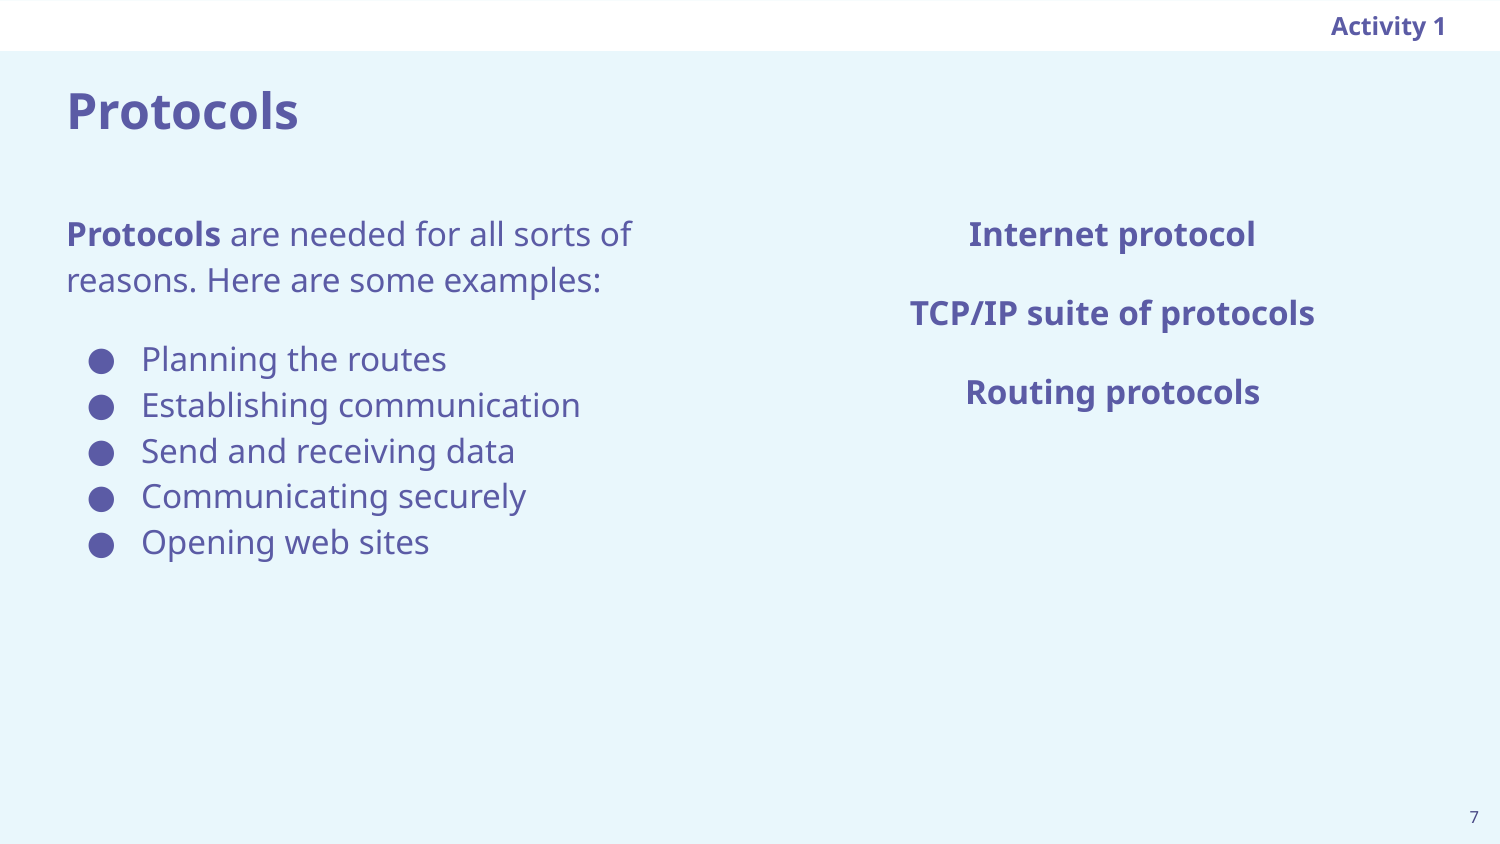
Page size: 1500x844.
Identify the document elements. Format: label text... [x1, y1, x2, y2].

subtitle Activity 1 [862, 0, 1448, 52]
list Protocols are needed for all sorts of reasons. Here are some examples: Planning the routes Establishing communication Send and receiving data Communicating securely Opening web sites [51, 191, 723, 793]
title Protocols [51, 52, 1449, 167]
list Internet protocol TCP/IP suite of protocols Routing protocols [776, 191, 1449, 793]
slide_number ‹#› [1448, 792, 1500, 844]
